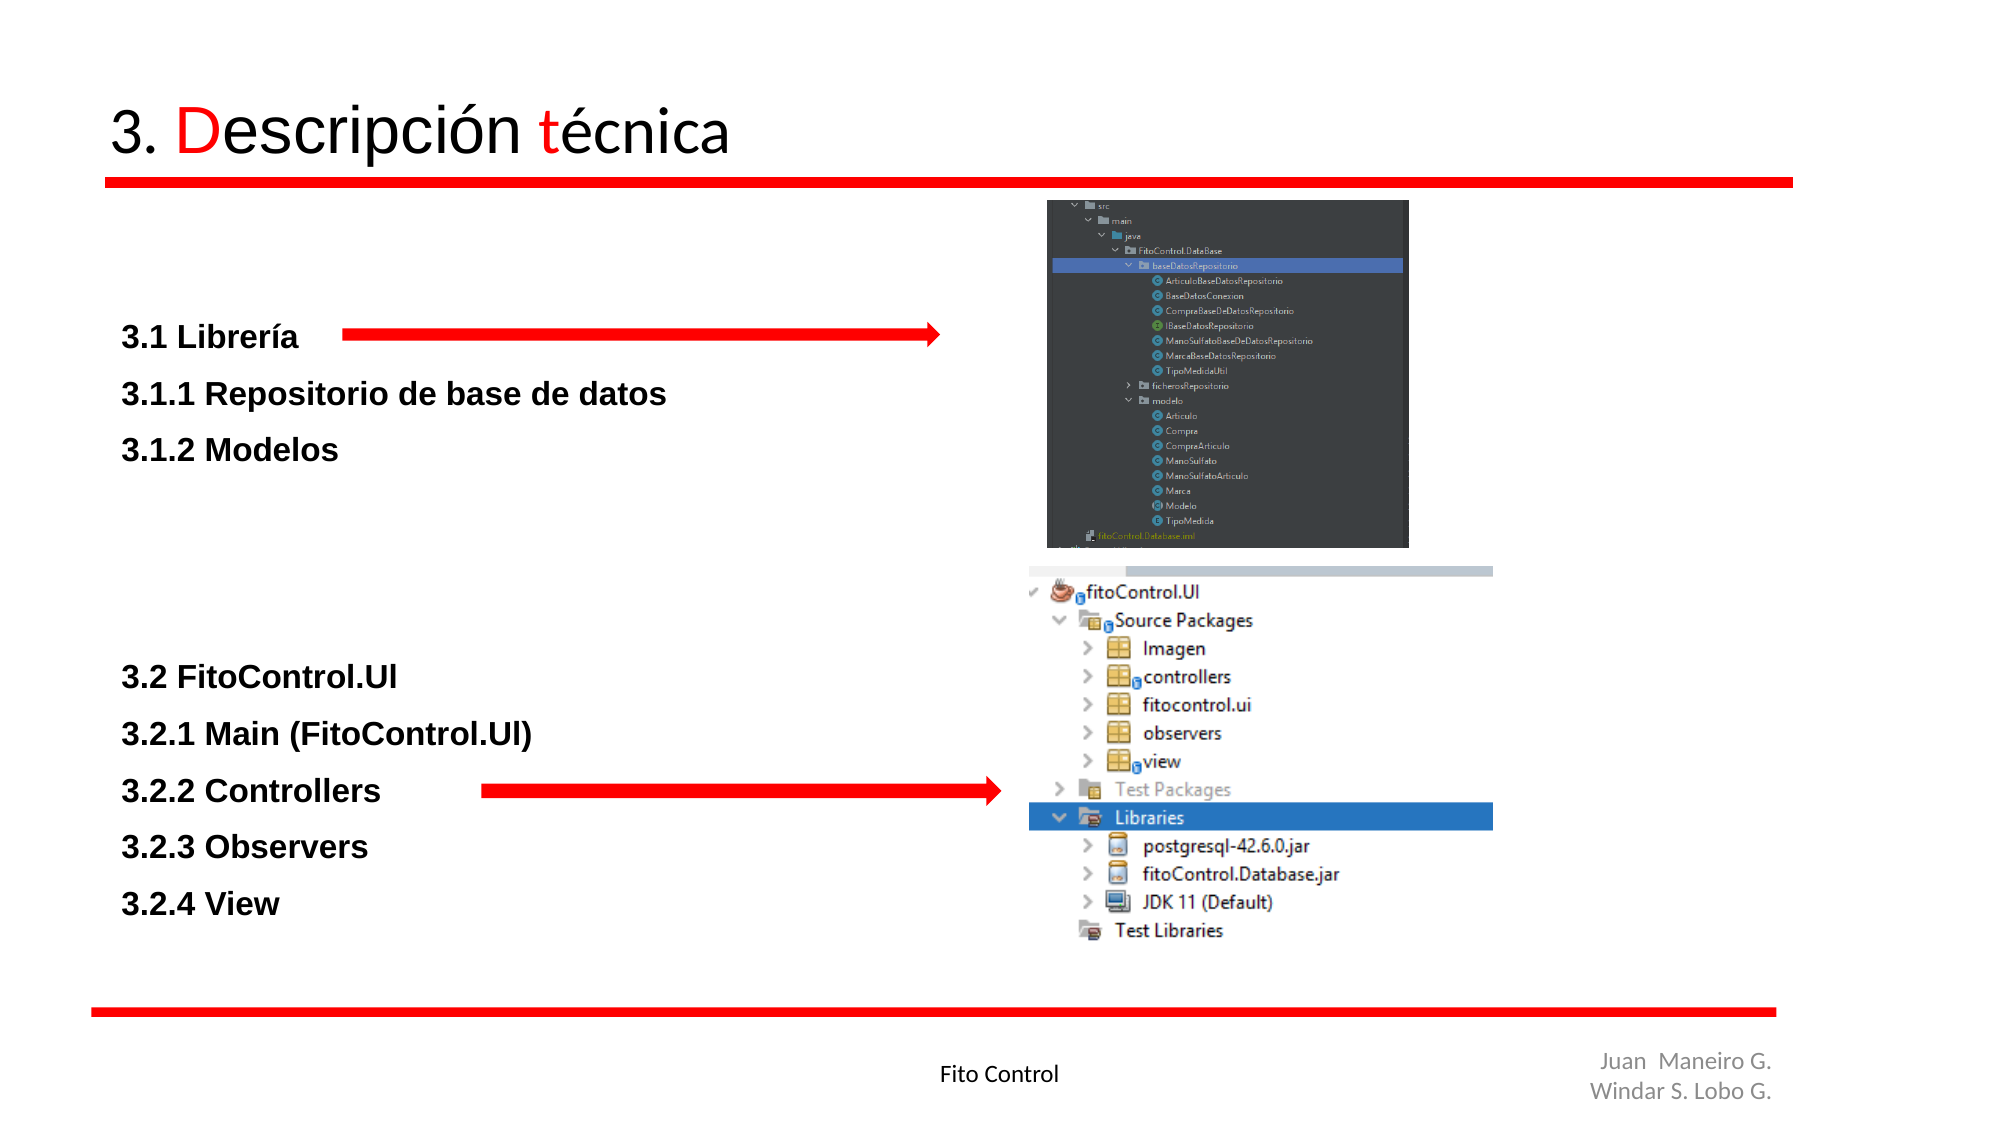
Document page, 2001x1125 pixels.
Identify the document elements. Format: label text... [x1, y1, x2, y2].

text_box [90, 1006, 1778, 1018]
footer Fito Control [662, 1042, 1338, 1103]
slide_number Juan Maneiro G. Windar S. Lobo G. [1337, 1044, 1788, 1104]
picture [1029, 566, 1493, 989]
text_box [105, 177, 1793, 188]
text_box [342, 321, 941, 348]
text_box [481, 775, 1002, 806]
text_box 3. Descripción técnica [79, 79, 1370, 174]
list 3.1 Librería 3.1.1 Repositorio de base de datos 3.1.2 Modelos 3.2 FitoControl.Ul 3.2.1 Main (FitoControl.Ul) 3.2.2 Controllers 3.2.3 Observers 3.2.4 View [106, 312, 1030, 937]
picture [1047, 200, 1409, 548]
